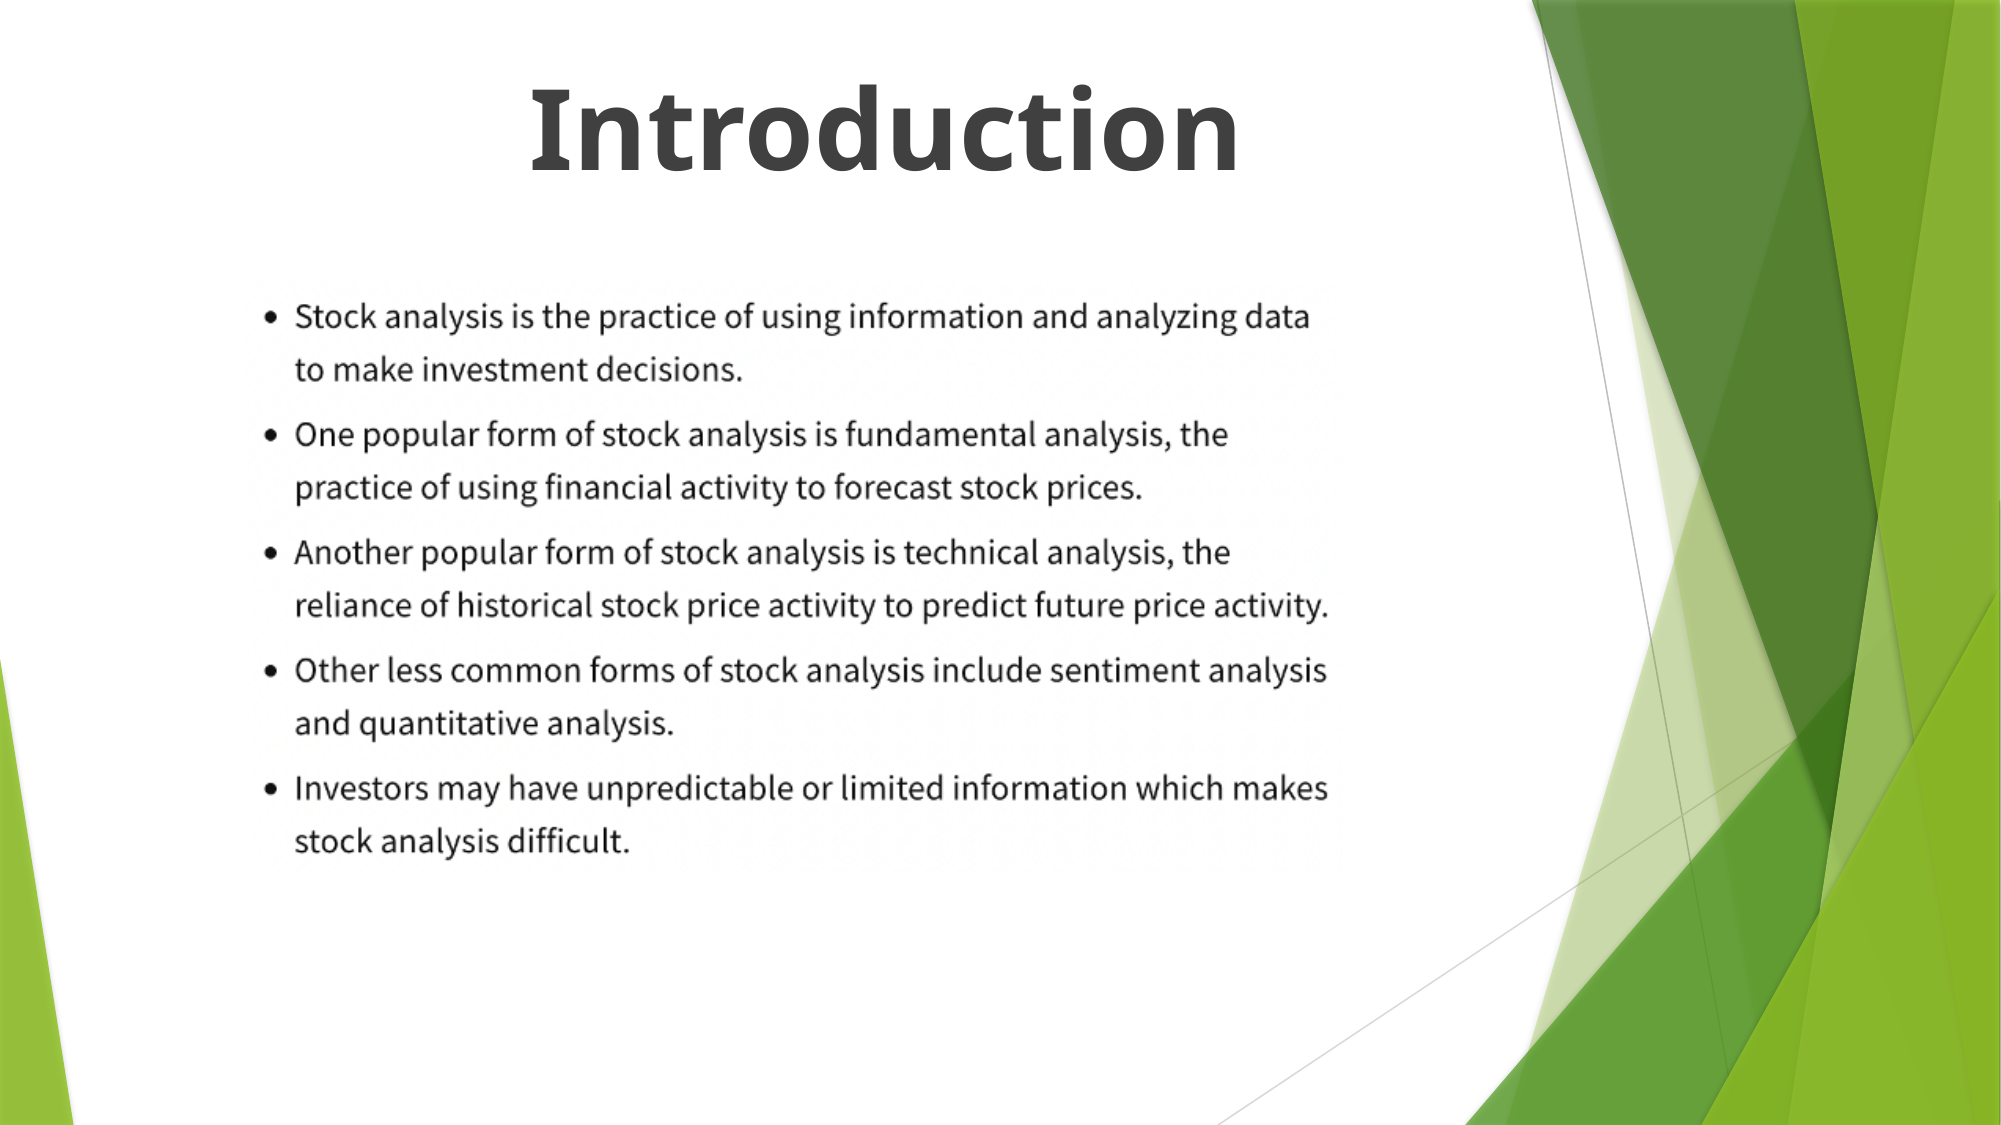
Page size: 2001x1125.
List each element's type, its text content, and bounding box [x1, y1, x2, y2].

text_box Introduction [514, 49, 1260, 200]
picture [235, 280, 1343, 873]
